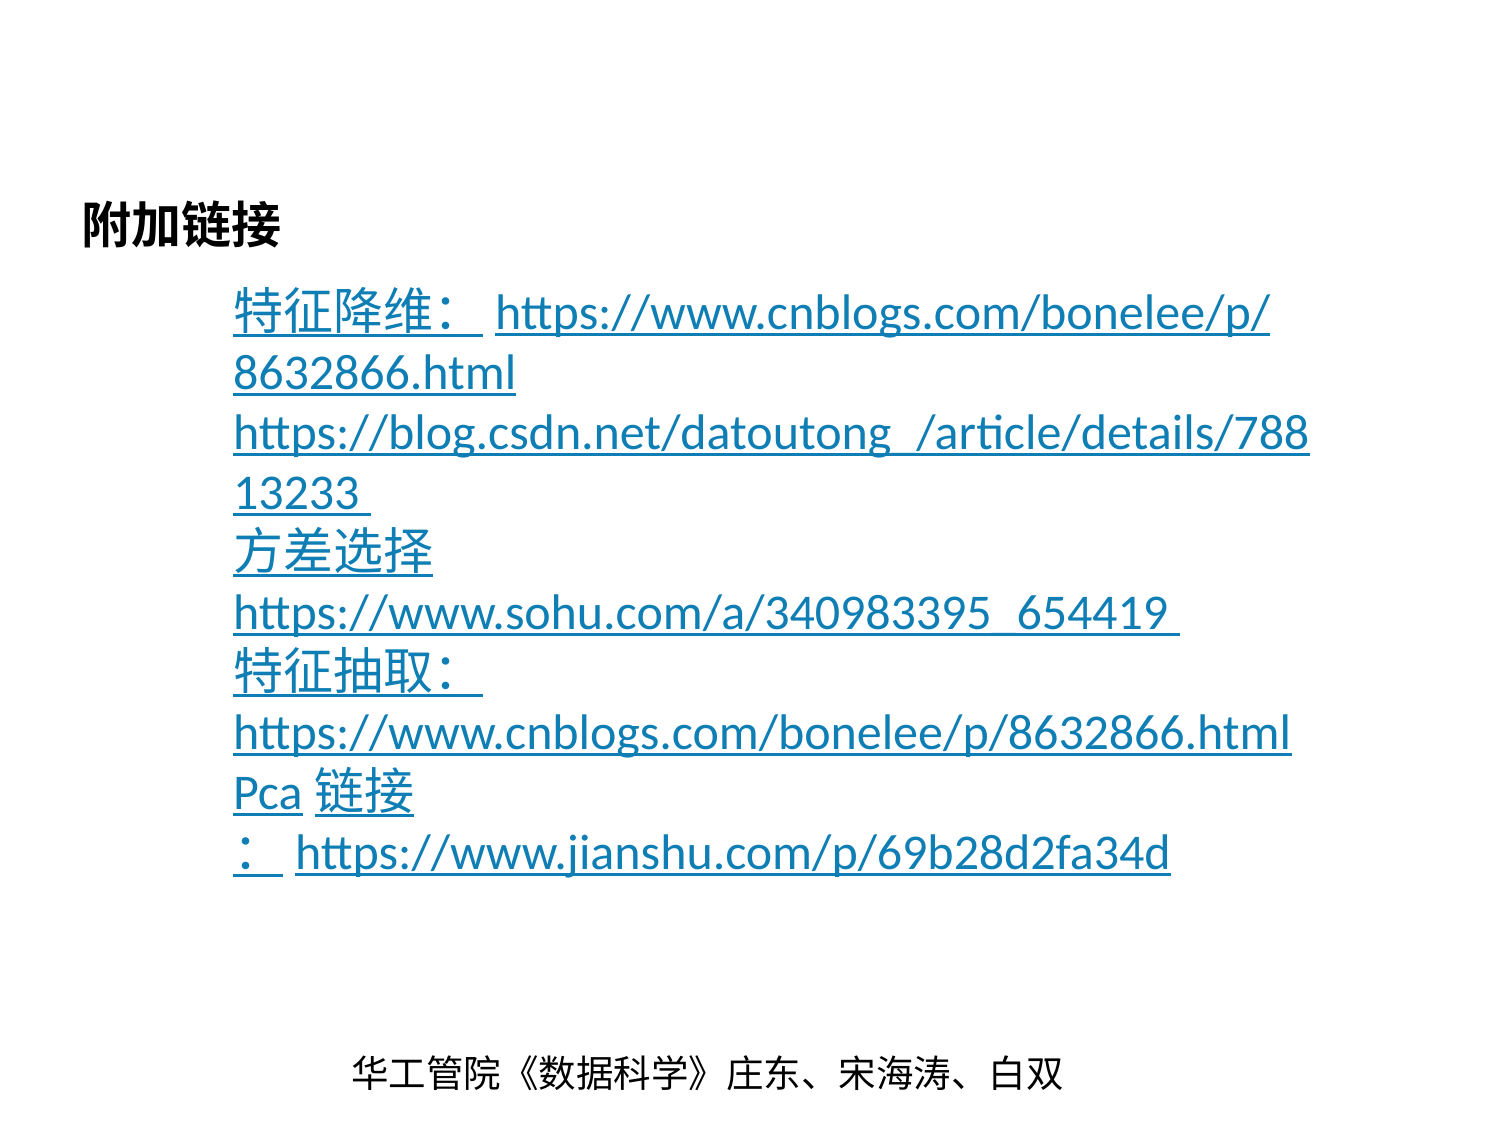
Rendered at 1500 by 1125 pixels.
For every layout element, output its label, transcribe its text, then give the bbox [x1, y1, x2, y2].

text_box 华工管院《数据科学》庄东、宋海涛、白双 [336, 1042, 1117, 1103]
text_box 特征降维：https://www.cnblogs.com/bonelee/p/8632866.html https://blog.csdn.net/datoutong_/article/details/78813233 方差选择 https://www.sohu.com/a/340983395_654419 特征抽取： https://www.cnblogs.com/bonelee/p/8632866.html Pca链接 ：https://www.jianshu.com/p/69b28d2fa34d [218, 272, 1329, 888]
text_box 附加链接 [66, 186, 297, 261]
